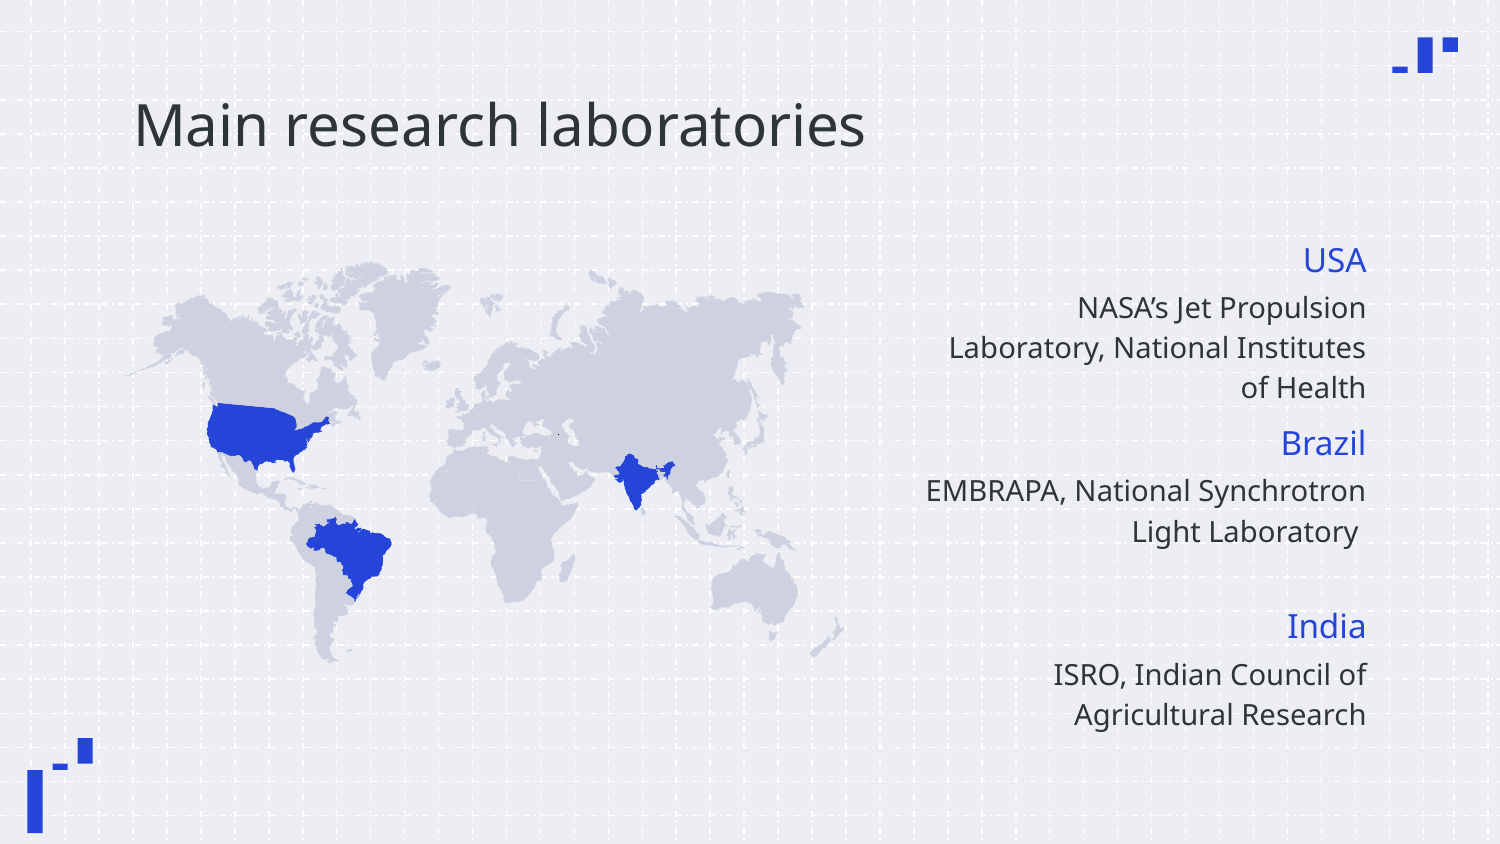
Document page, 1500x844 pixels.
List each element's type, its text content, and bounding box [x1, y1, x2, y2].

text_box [117, 261, 845, 664]
text_box NASA’s Jet Propulsion Laboratory, National Institutes of Health [904, 269, 1382, 364]
text_box India [904, 586, 1382, 635]
title Main research laboratories [118, 72, 1382, 167]
text_box ISRO, Indian Council of Agricultural Research [904, 635, 1382, 730]
text_box Brazil [904, 403, 1382, 452]
text_box EMBRAPA, National Synchrotron Light Laboratory [904, 452, 1382, 547]
text_box USA [904, 220, 1382, 269]
